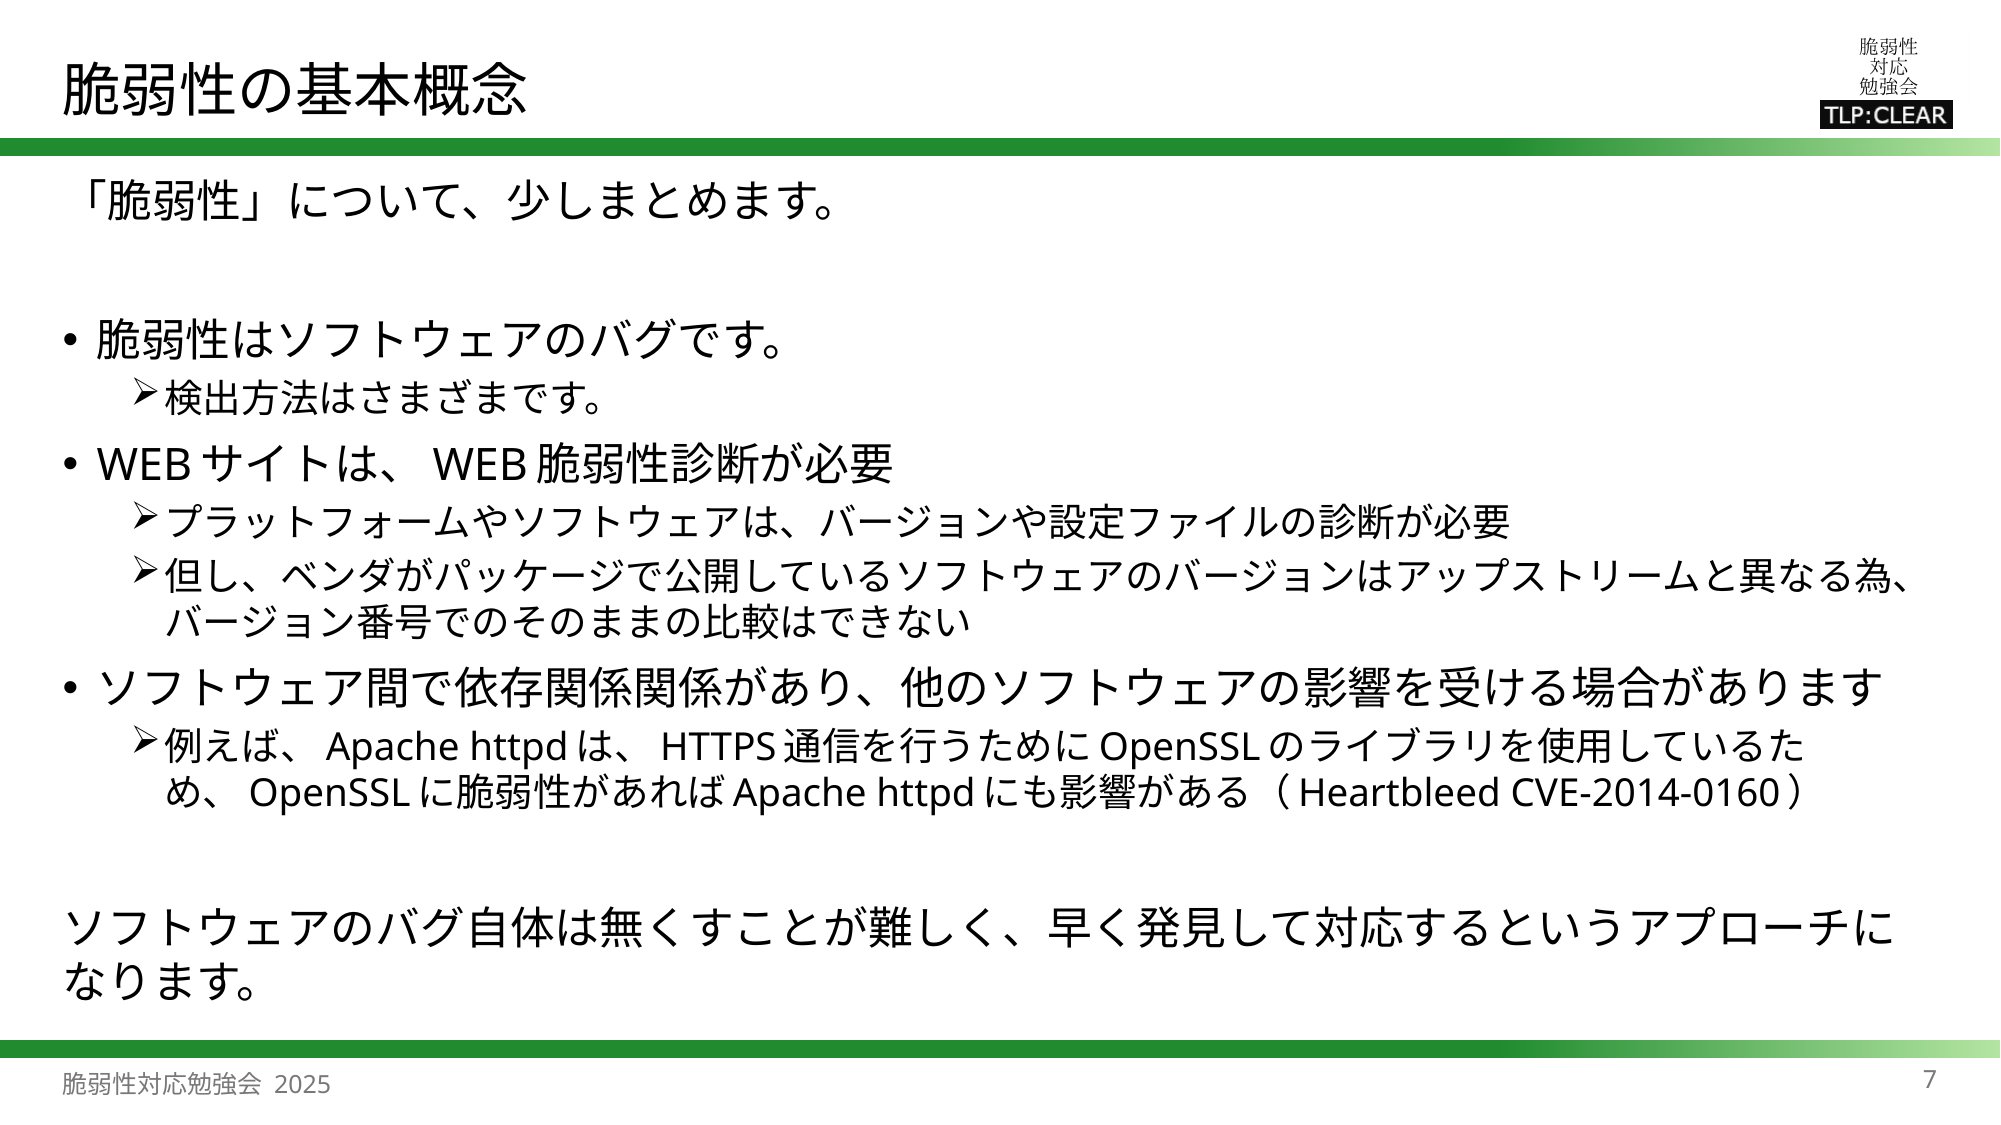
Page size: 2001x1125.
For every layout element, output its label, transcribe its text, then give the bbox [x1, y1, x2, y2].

footer 脆弱性対応勉強会 2025 [47, 1065, 1338, 1103]
slide_number 7 [1412, 1057, 1953, 1103]
title 脆弱性の基本概念 [47, 59, 1953, 127]
picture [1803, 28, 1969, 106]
list 「脆弱性」について、少しまとめます。 脆弱性はソフトウェアのバグです。 検出方法はさまざまです。 WEBサイトは、WEB脆弱性診断が必要 プラットフォームやソフトウェアは、バージョンや設定ファイルの診断が必要 但し、ベンダがパッケージで公開しているソフトウェアのバージョンはアップストリームと異なる為、バージョン番号でのそのままの比較はできない ソフトウェア間で依存関係関係があり、他のソフトウェアの影響を受ける場合があります 例えば、Apache httpdは、HTTPS通信を行うためにOpenSSLのライブラリを使用しているため、OpenSSLに脆弱性があればApache httpdにも影響がある（Heartbleed CVE-2014-0160） ソフトウェアのバグ自体は無くすことが難しく、早く発見して対応するというアプローチになります。 [47, 164, 1953, 1032]
